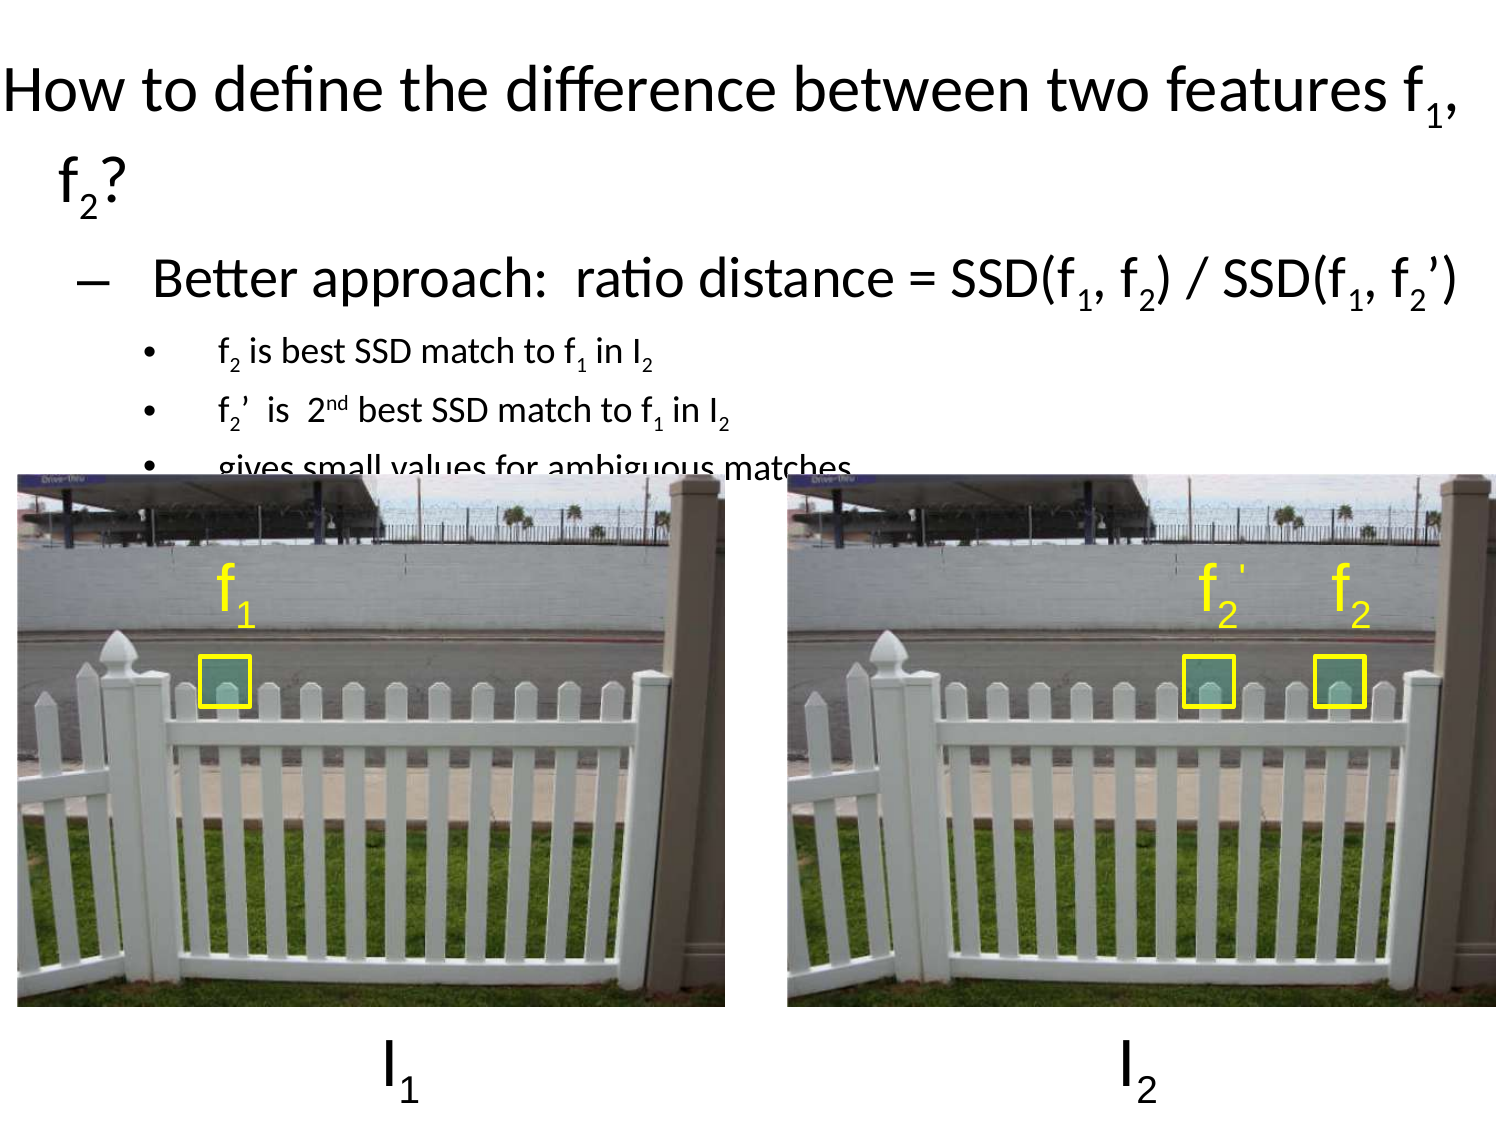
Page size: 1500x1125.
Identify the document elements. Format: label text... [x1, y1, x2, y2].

text_box I1 [365, 1016, 435, 1119]
text_box I2 [1103, 1016, 1173, 1119]
list How to define the difference between two features f1, f2? Better approach: ratio distance = SSD(f1, f2) / SSD(f1, f2’) f2 is best SSD match to f1 in I2 f2’ is 2nd best SSD match to f1 in I2 gives small values for ambiguous matches [0, 37, 1496, 900]
picture [787, 474, 1496, 1007]
picture [16, 474, 726, 1007]
